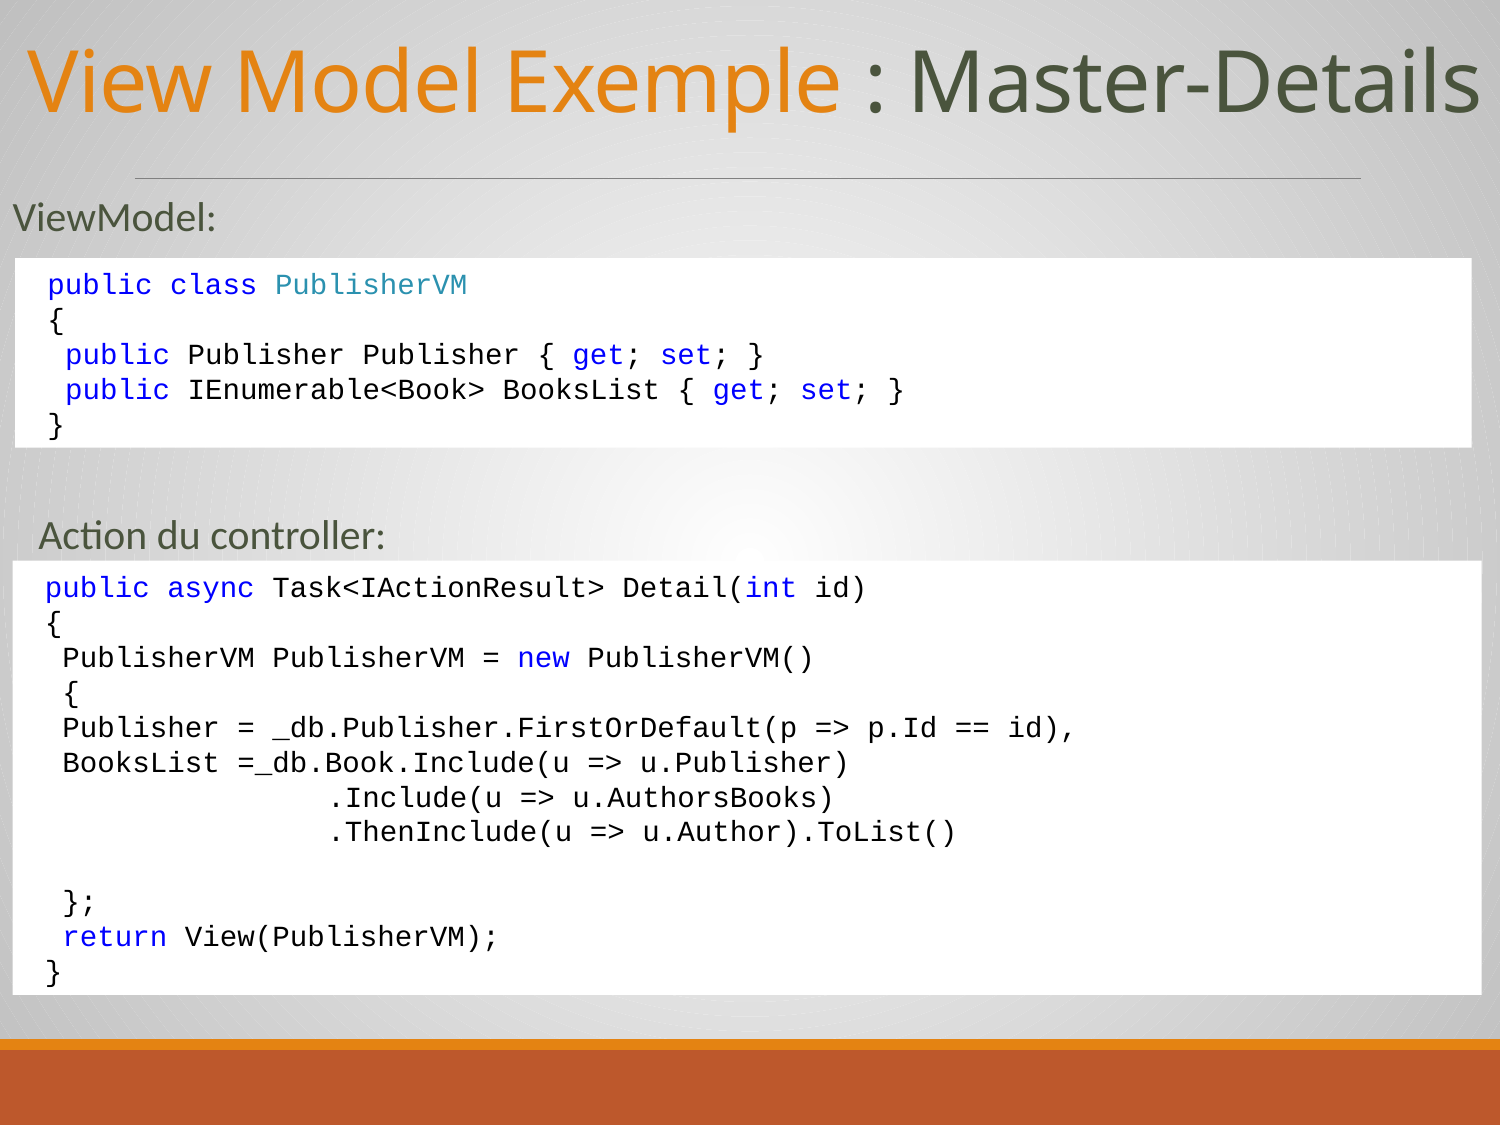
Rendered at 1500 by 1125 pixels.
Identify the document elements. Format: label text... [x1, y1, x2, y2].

subtitle ViewModel: [12, 187, 1488, 560]
subtitle ViewModel: [12, 575, 1488, 1025]
text_box public async Task<IActionResult> Detail(int id) { PublisherVM PublisherVM = new PublisherVM() { Publisher = _db.Publisher.FirstOrDefault(p => p.Id == id), BooksList =_db.Book.Include(u => u.Publisher) .Include(u => u.AuthorsBooks) .ThenInclude(u => u.Author).ToList() }; return View(PublisherVM); } [12, 560, 1482, 995]
text_box public class PublisherVM { public Publisher Publisher { get; set; } public IEnumerable<Book> BooksList { get; set; } } [15, 258, 1472, 448]
title View Model Exemple : Master-Details [12, 12, 1500, 138]
text_box Action du controller: [13, 499, 1500, 575]
